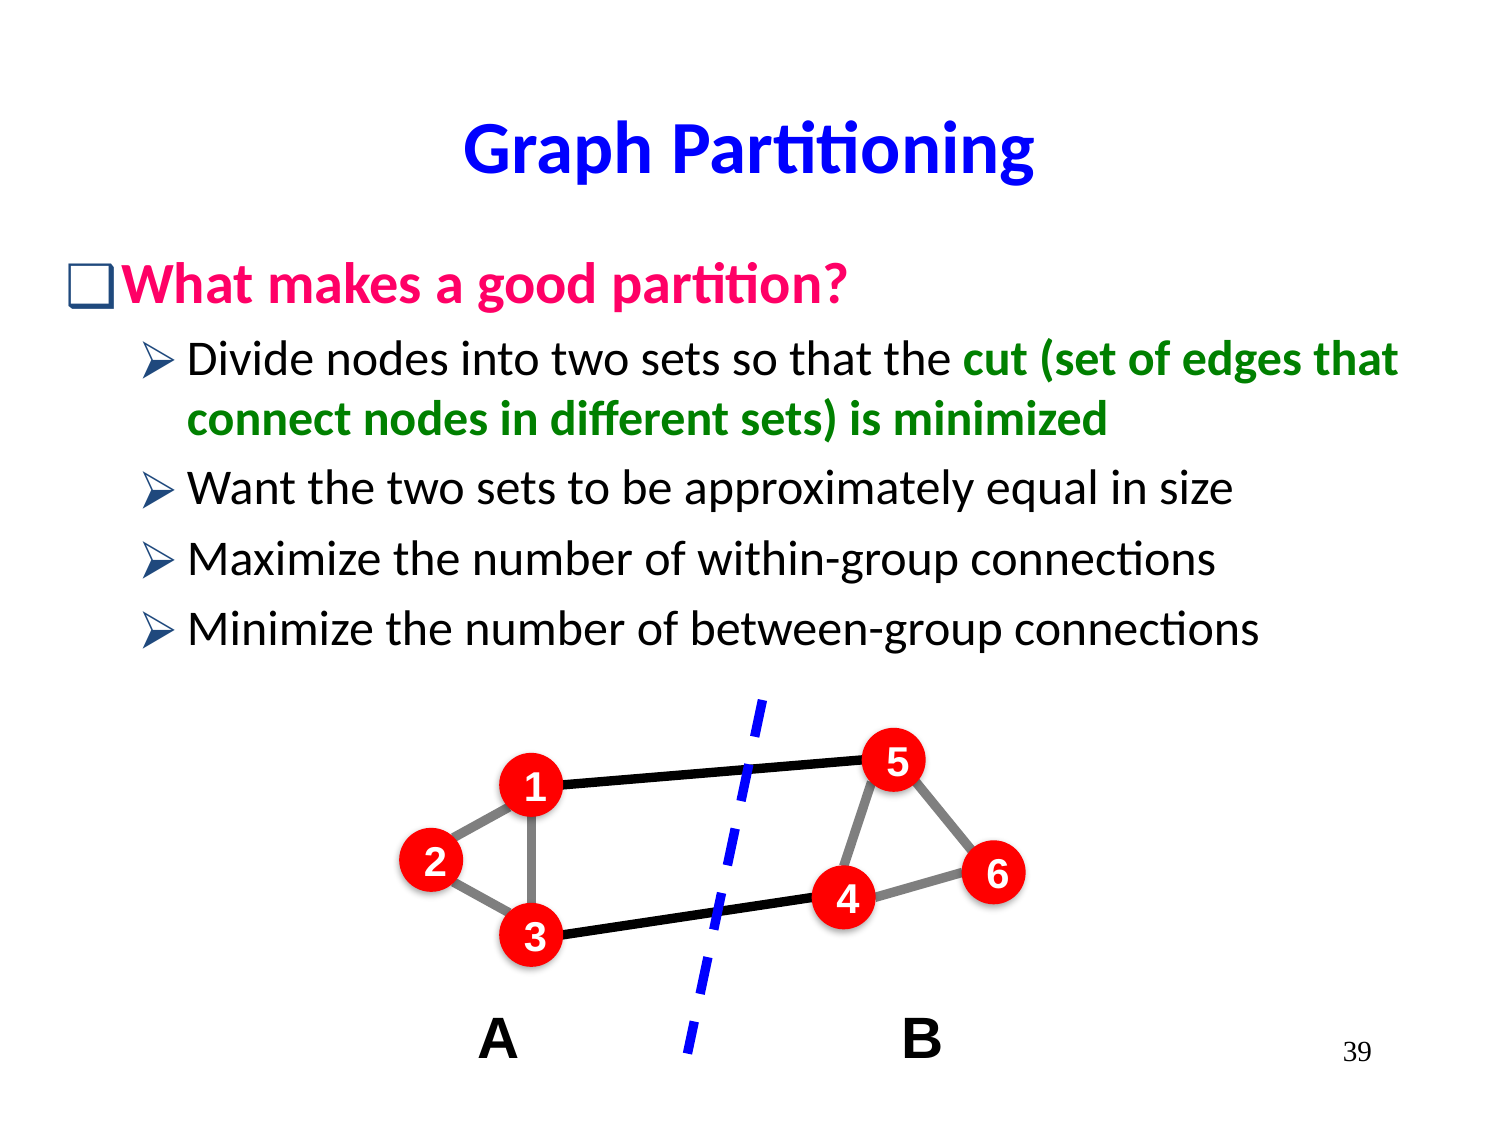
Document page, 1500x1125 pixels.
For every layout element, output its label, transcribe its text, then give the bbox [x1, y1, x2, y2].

slide_number ‹#› [1074, 1025, 1388, 1100]
list What makes a good partition? Divide nodes into two sets so that the cut (set of edges that connect nodes in different sets) is minimized Want the two sets to be approximately equal in size Maximize the number of within-group connections Minimize the number of between-group connections [50, 237, 1438, 1000]
title Graph Partitioning [112, 50, 1388, 237]
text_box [399, 699, 1026, 1079]
